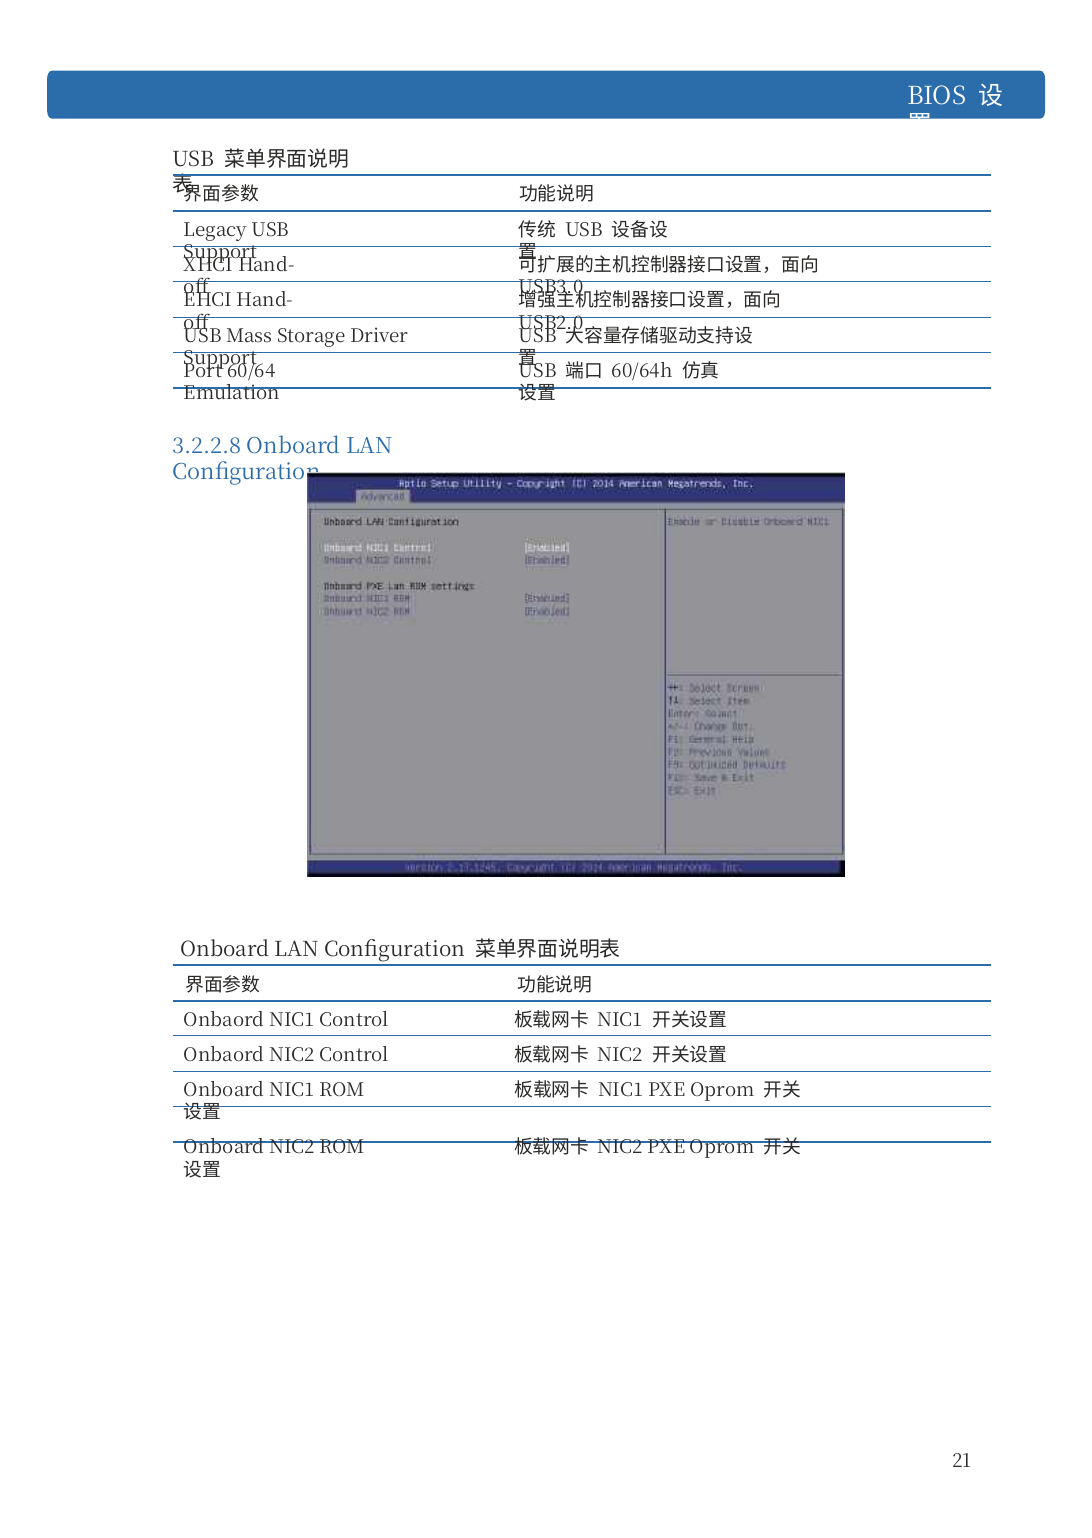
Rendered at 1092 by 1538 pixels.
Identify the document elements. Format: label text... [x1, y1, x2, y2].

text_box 传统 USB 设备设置 [516, 215, 679, 250]
text_box 21 [950, 1446, 973, 1471]
text_box 3.2.2.8 Onboard LAN Configuration [170, 429, 517, 484]
text_box 增强主机控制器接口设置，面向 USB2.0 [516, 285, 849, 333]
text_box 功能说明 [517, 179, 596, 205]
text_box USB Mass Storage Driver Support [181, 321, 468, 369]
text_box Onboard LAN Configuration 菜单界面说明表 界面参数 功能说明 Onbaord NIC1 Control 板载网卡 NIC1 开关设置 Onbaord NIC2 Control 板载网卡 NIC2 开关设置 Onboard NIC1 ROM 板载网卡 NIC1 PXE Oprom 开关设置 Onboard NIC2 ROM 板载网卡 NIC2 PXE Oprom 开关设置 [178, 919, 812, 1181]
text_box USB 大容量存储驱动支持设置 [516, 321, 766, 369]
text_box BIOS 设置 [905, 77, 1028, 139]
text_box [306, 472, 845, 877]
text_box USB 端口 60/64h 仿真设置 [516, 356, 739, 404]
text_box EHCI Hand-off [181, 285, 311, 321]
text_box Port 60/64 Emulation [181, 356, 360, 404]
text_box USB 菜单界面说明表 [170, 143, 365, 196]
text_box Legacy USB Support [181, 215, 358, 263]
text_box 可扩展的主机控制器接口设置，面向 USB3.0 [516, 250, 887, 298]
text_box 界面参数 [181, 179, 261, 205]
text_box XHCI Hand-off [181, 250, 311, 285]
